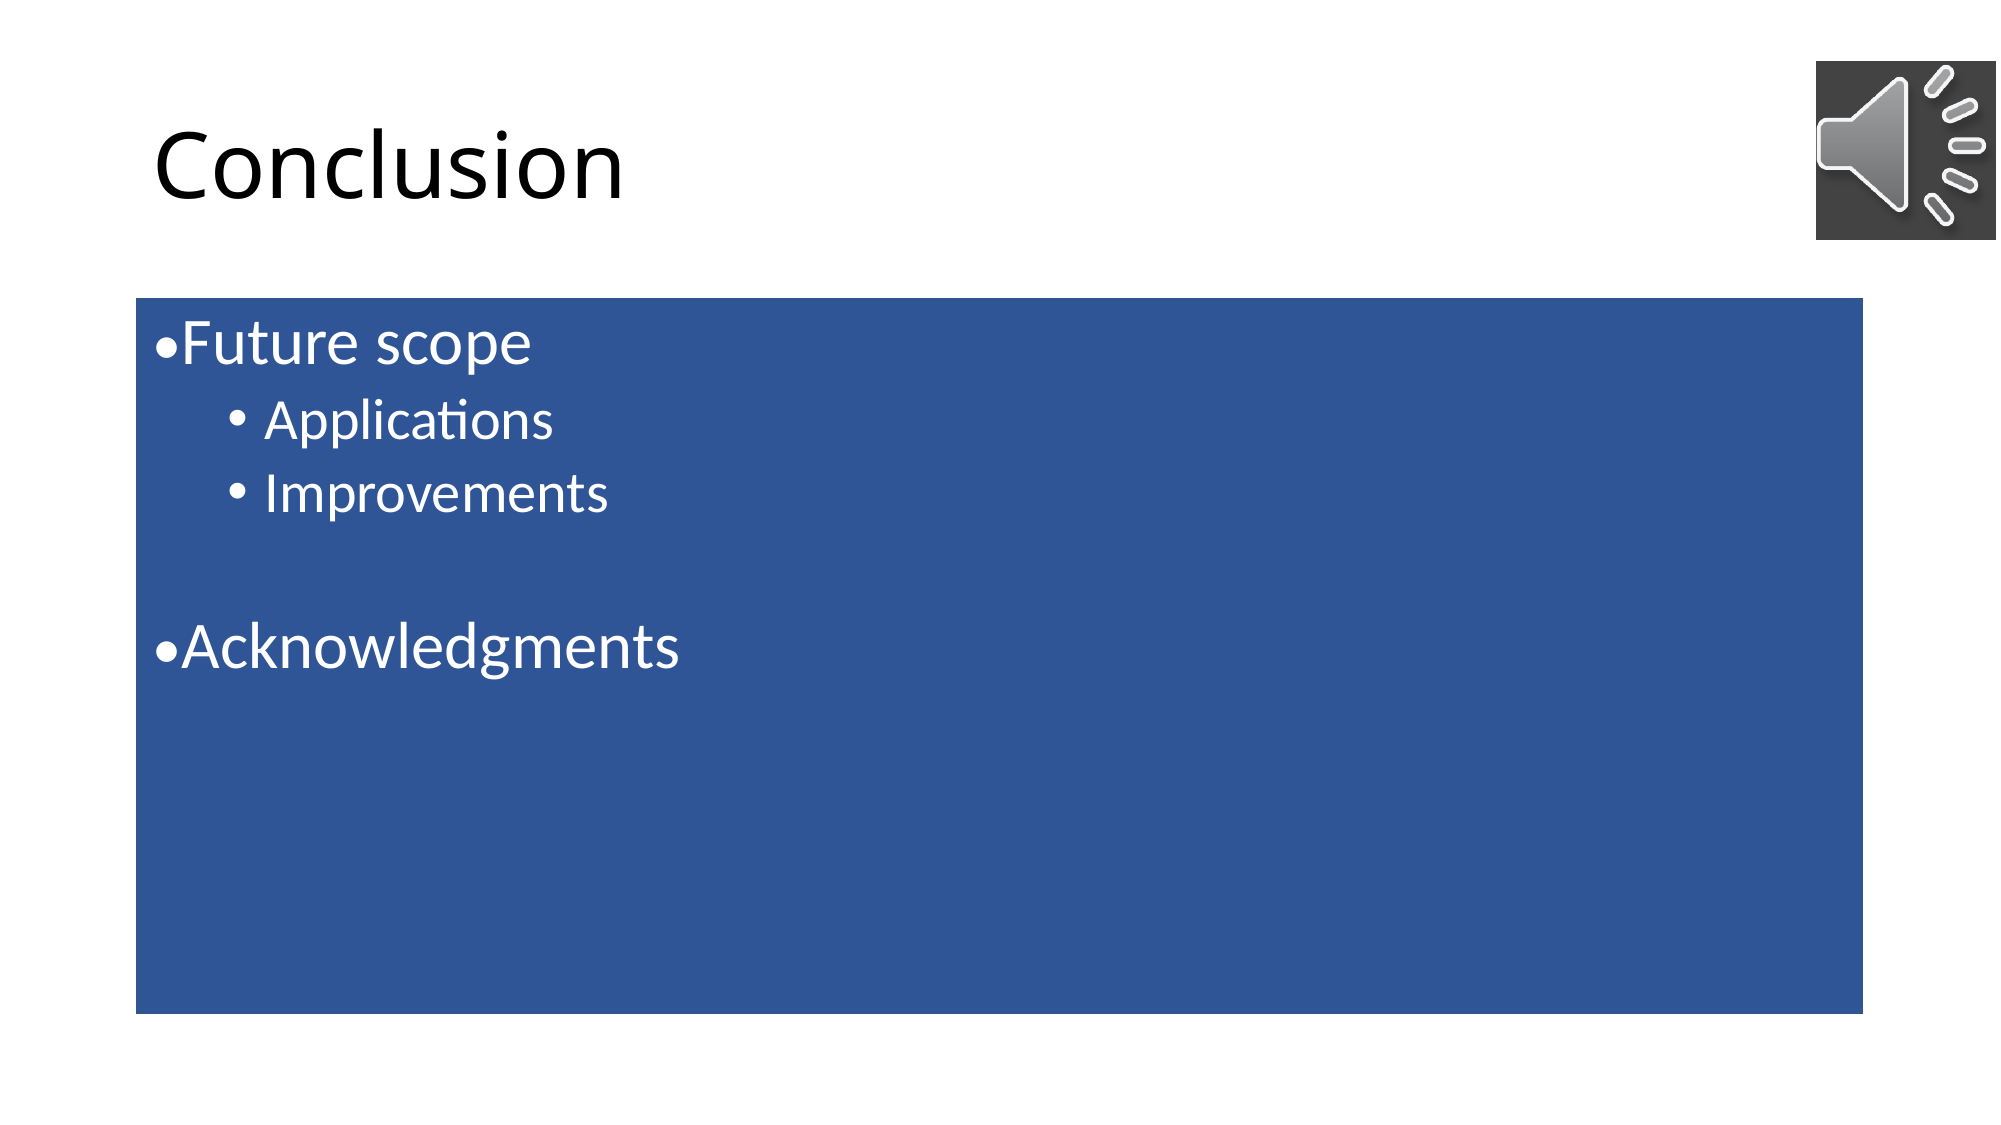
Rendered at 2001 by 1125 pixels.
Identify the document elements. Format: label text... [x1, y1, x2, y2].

title Conclusion [137, 59, 1863, 278]
list •Future scope Applications Improvements •Acknowledgments [136, 298, 1863, 1014]
picture [1815, 59, 1997, 241]
